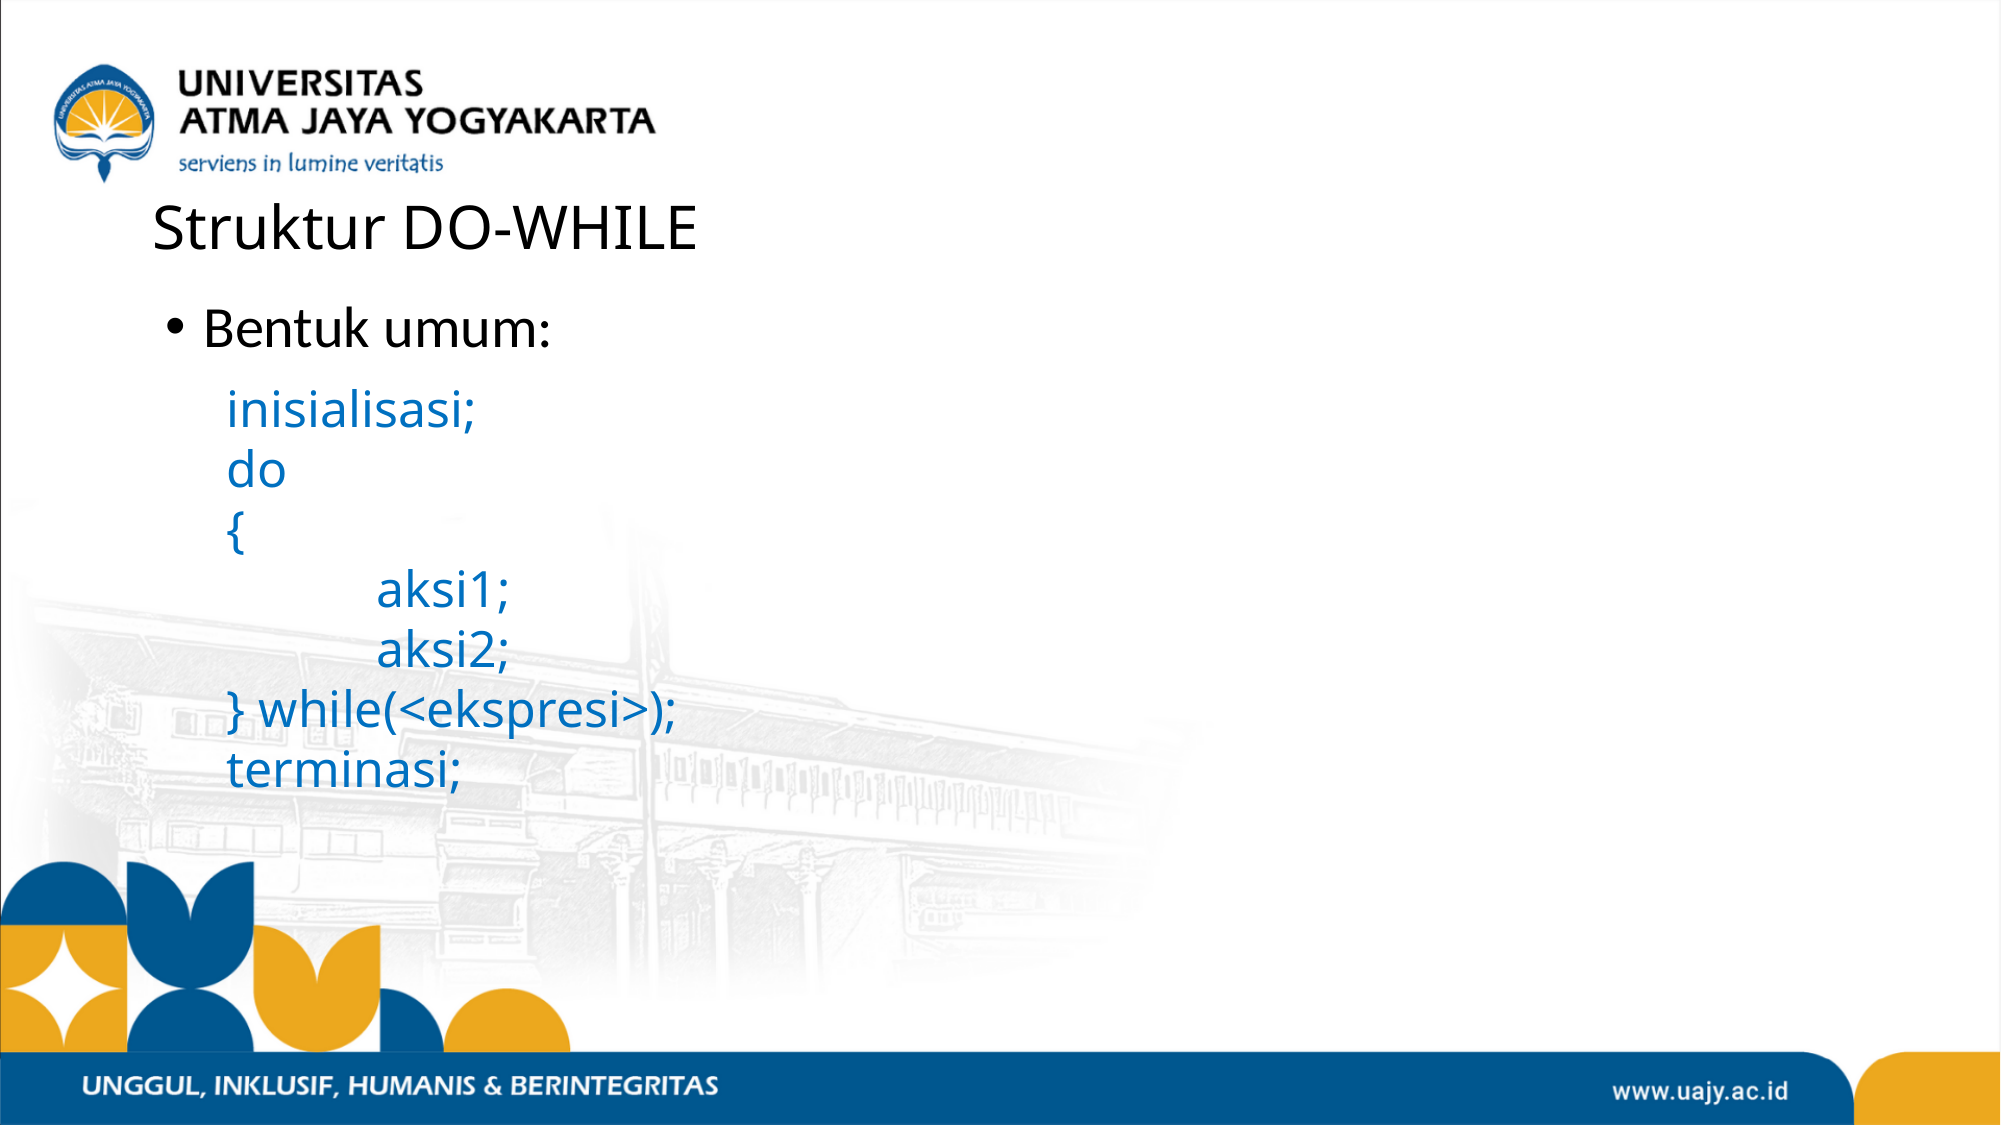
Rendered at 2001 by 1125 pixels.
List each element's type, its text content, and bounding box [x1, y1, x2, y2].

picture [0, 0, 2001, 1125]
text_box inisialisasi; do { aksi1; aksi2; } while(<ekspresi>); terminasi; [212, 370, 694, 865]
list Bentuk umum: [150, 290, 1876, 950]
title Struktur DO-WHILE [137, 189, 1863, 271]
